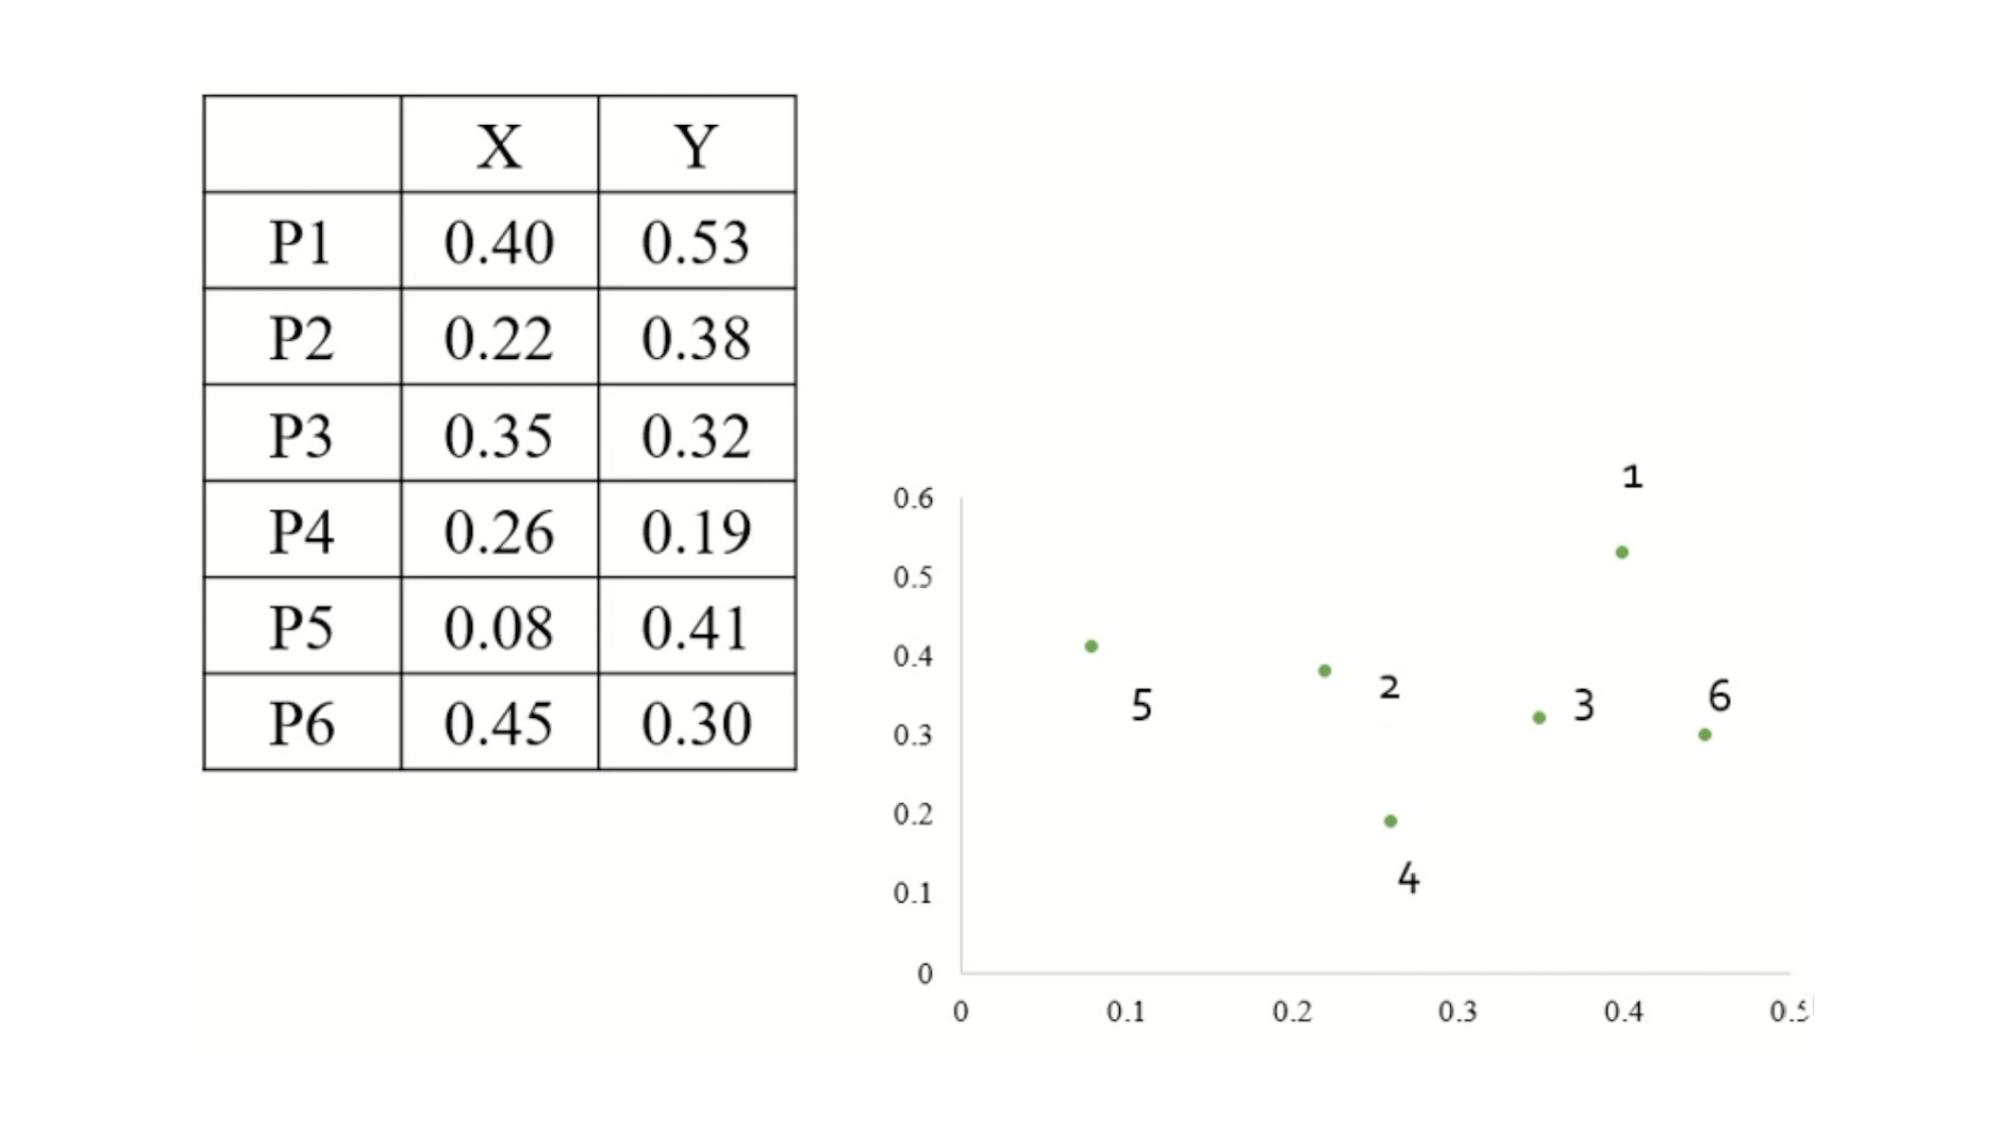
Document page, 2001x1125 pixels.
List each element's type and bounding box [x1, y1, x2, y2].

picture [186, 75, 1814, 1050]
